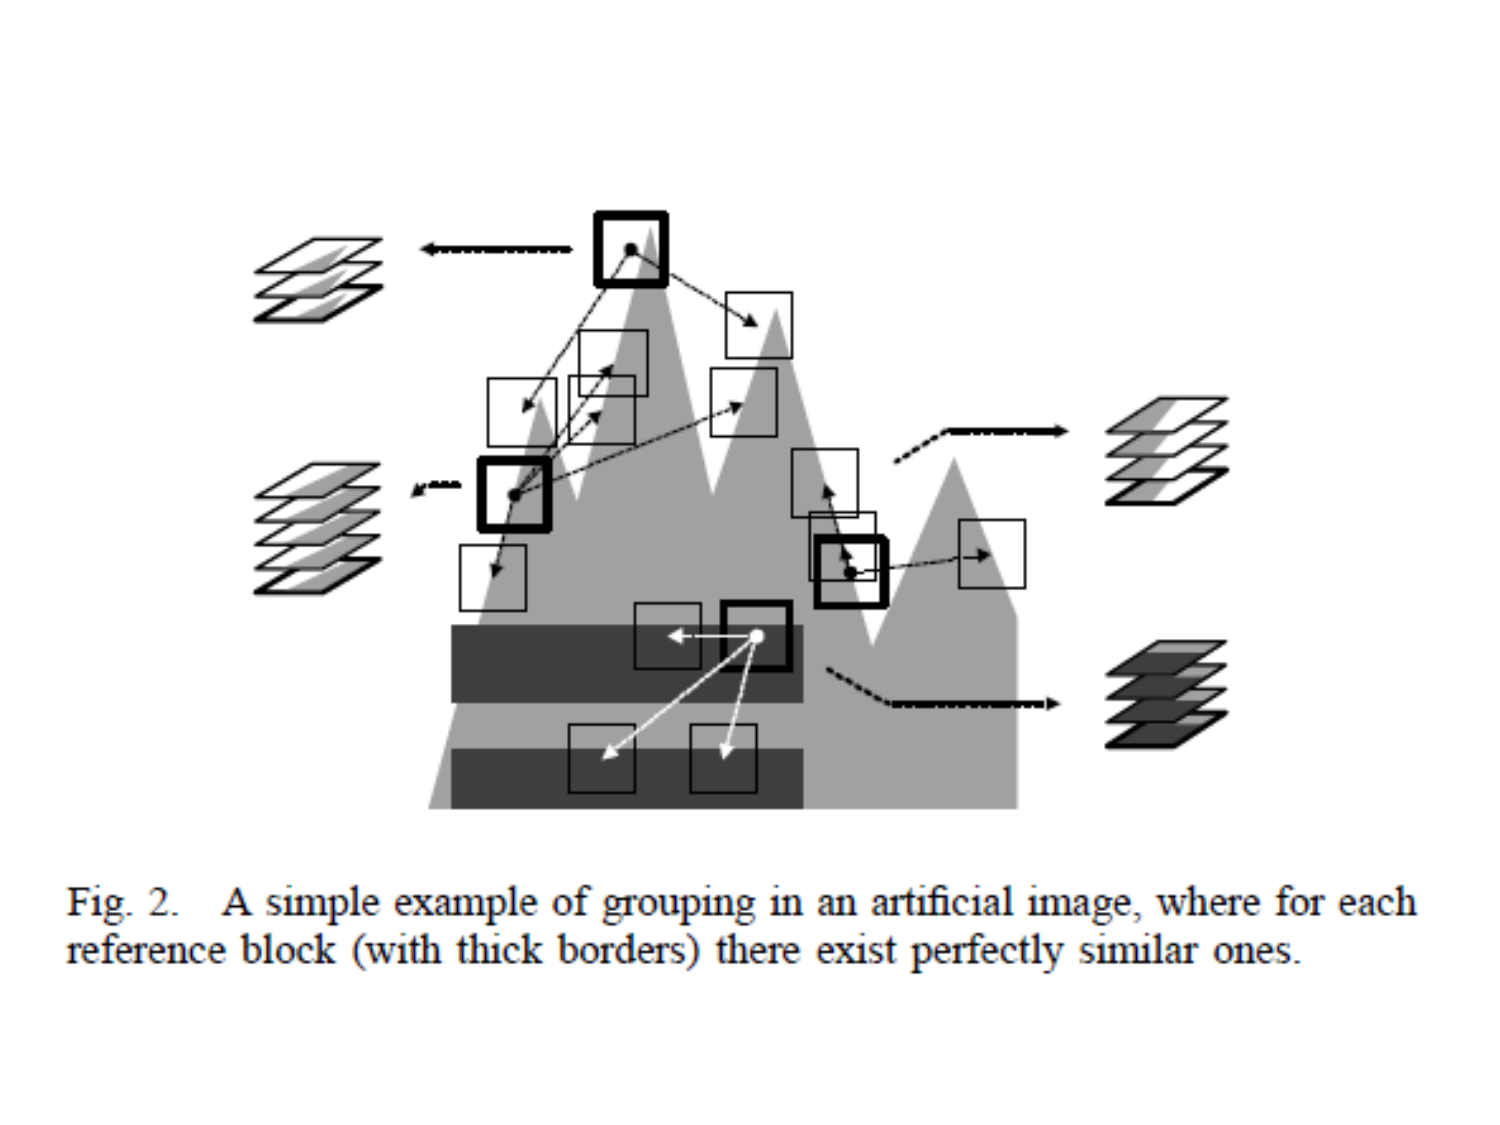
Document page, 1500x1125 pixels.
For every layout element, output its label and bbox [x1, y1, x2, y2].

picture [29, 148, 1471, 1000]
